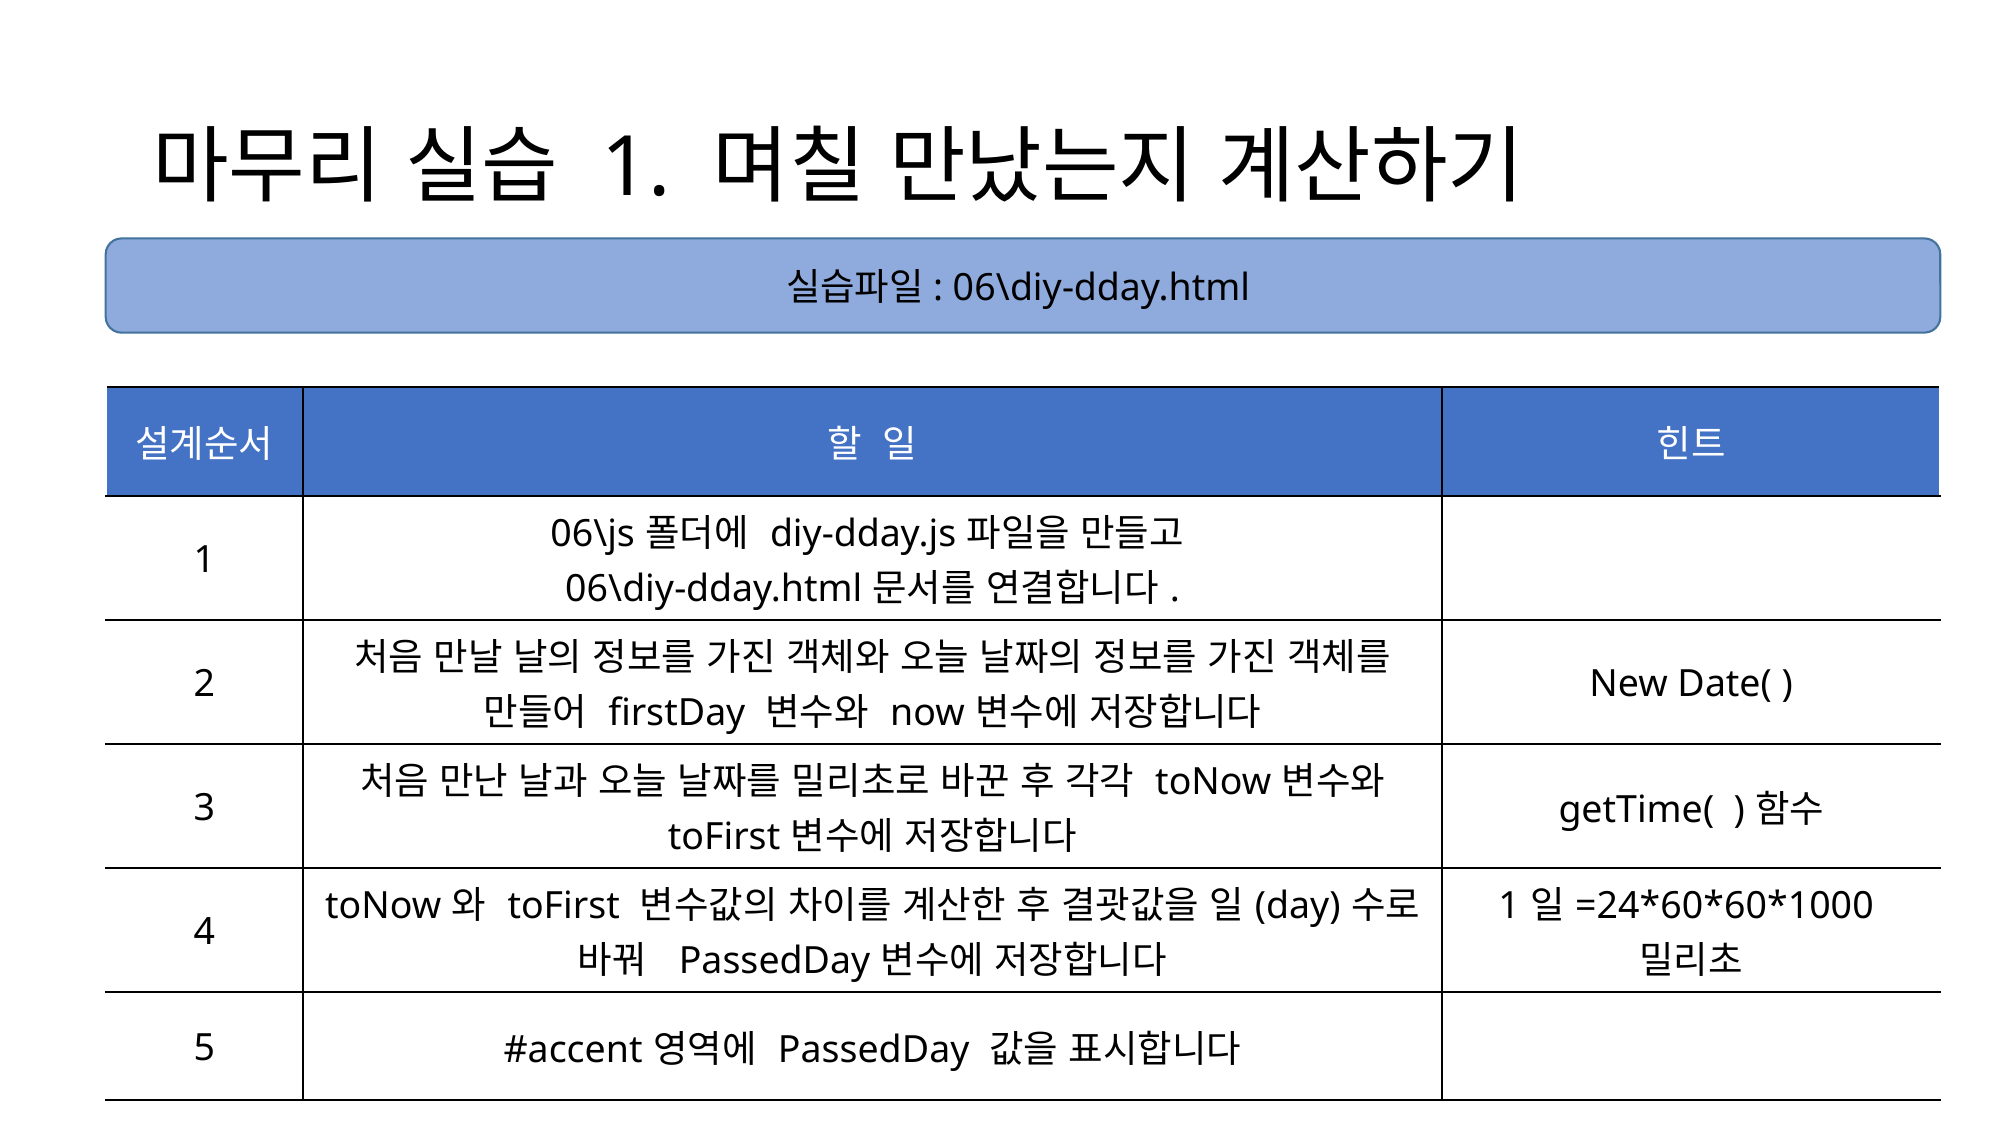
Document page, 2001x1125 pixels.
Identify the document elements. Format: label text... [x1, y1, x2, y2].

title 마무리 실습 1. 며칠 만났는지 계산하기 [137, 59, 1863, 237]
table_cell #accent영역에 PassedDay 값을 표시합니다 [304, 993, 1441, 1099]
table_cell 1 [107, 497, 302, 619]
table_cell 06\js폴더에 diy-dday.js파일을 만들고 06\diy-dday.html문서를 연결합니다. [304, 497, 1441, 619]
table_cell New Date( ) [1443, 621, 1939, 743]
table_cell 1일=24*60*60*1000밀리초 [1443, 869, 1939, 991]
table_header 할 일 [304, 388, 1441, 495]
table_header 힌트 [1443, 388, 1939, 495]
table_cell [1443, 993, 1939, 1099]
table_cell 4 [107, 869, 302, 991]
table_cell [1443, 497, 1939, 619]
table_cell toNow와 toFirst 변수값의 차이를 계산한 후 결괏값을 일(day)수로 바꿔 PassedDay변수에 저장합니다 [304, 869, 1441, 991]
table_cell getTime( )함수 [1443, 745, 1939, 867]
text_box 실습파일: 06\diy-dday.html [104, 237, 1942, 334]
table_cell 처음 만날 날의 정보를 가진 객체와 오늘 날짜의 정보를 가진 객체를 만들어 firstDay 변수와 now변수에 저장합니다 [304, 621, 1441, 743]
table_cell 5 [107, 993, 302, 1099]
table_cell 2 [107, 621, 302, 743]
table_cell 처음 만난 날과 오늘 날짜를 밀리초로 바꾼 후 각각 toNow변수와 toFirst변수에 저장합니다 [304, 745, 1441, 867]
table_header 설계순서 [107, 388, 302, 495]
table_cell 3 [107, 745, 302, 867]
